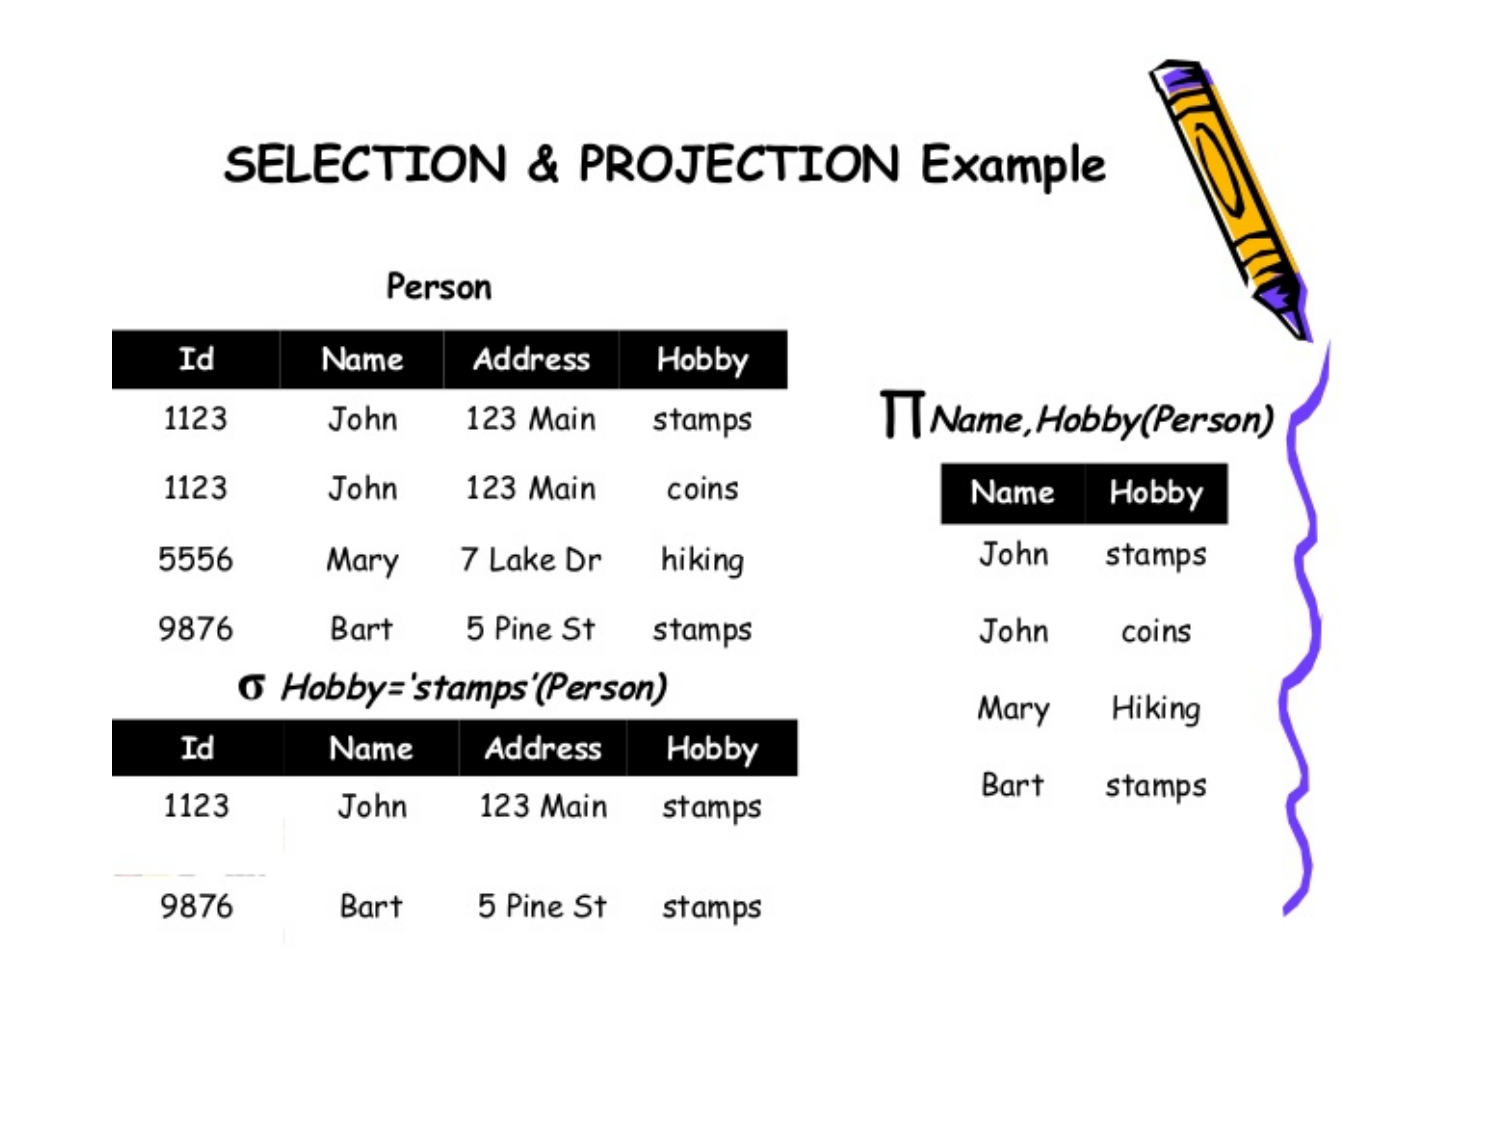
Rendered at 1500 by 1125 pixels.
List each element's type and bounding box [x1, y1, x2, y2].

picture [111, 54, 1341, 978]
